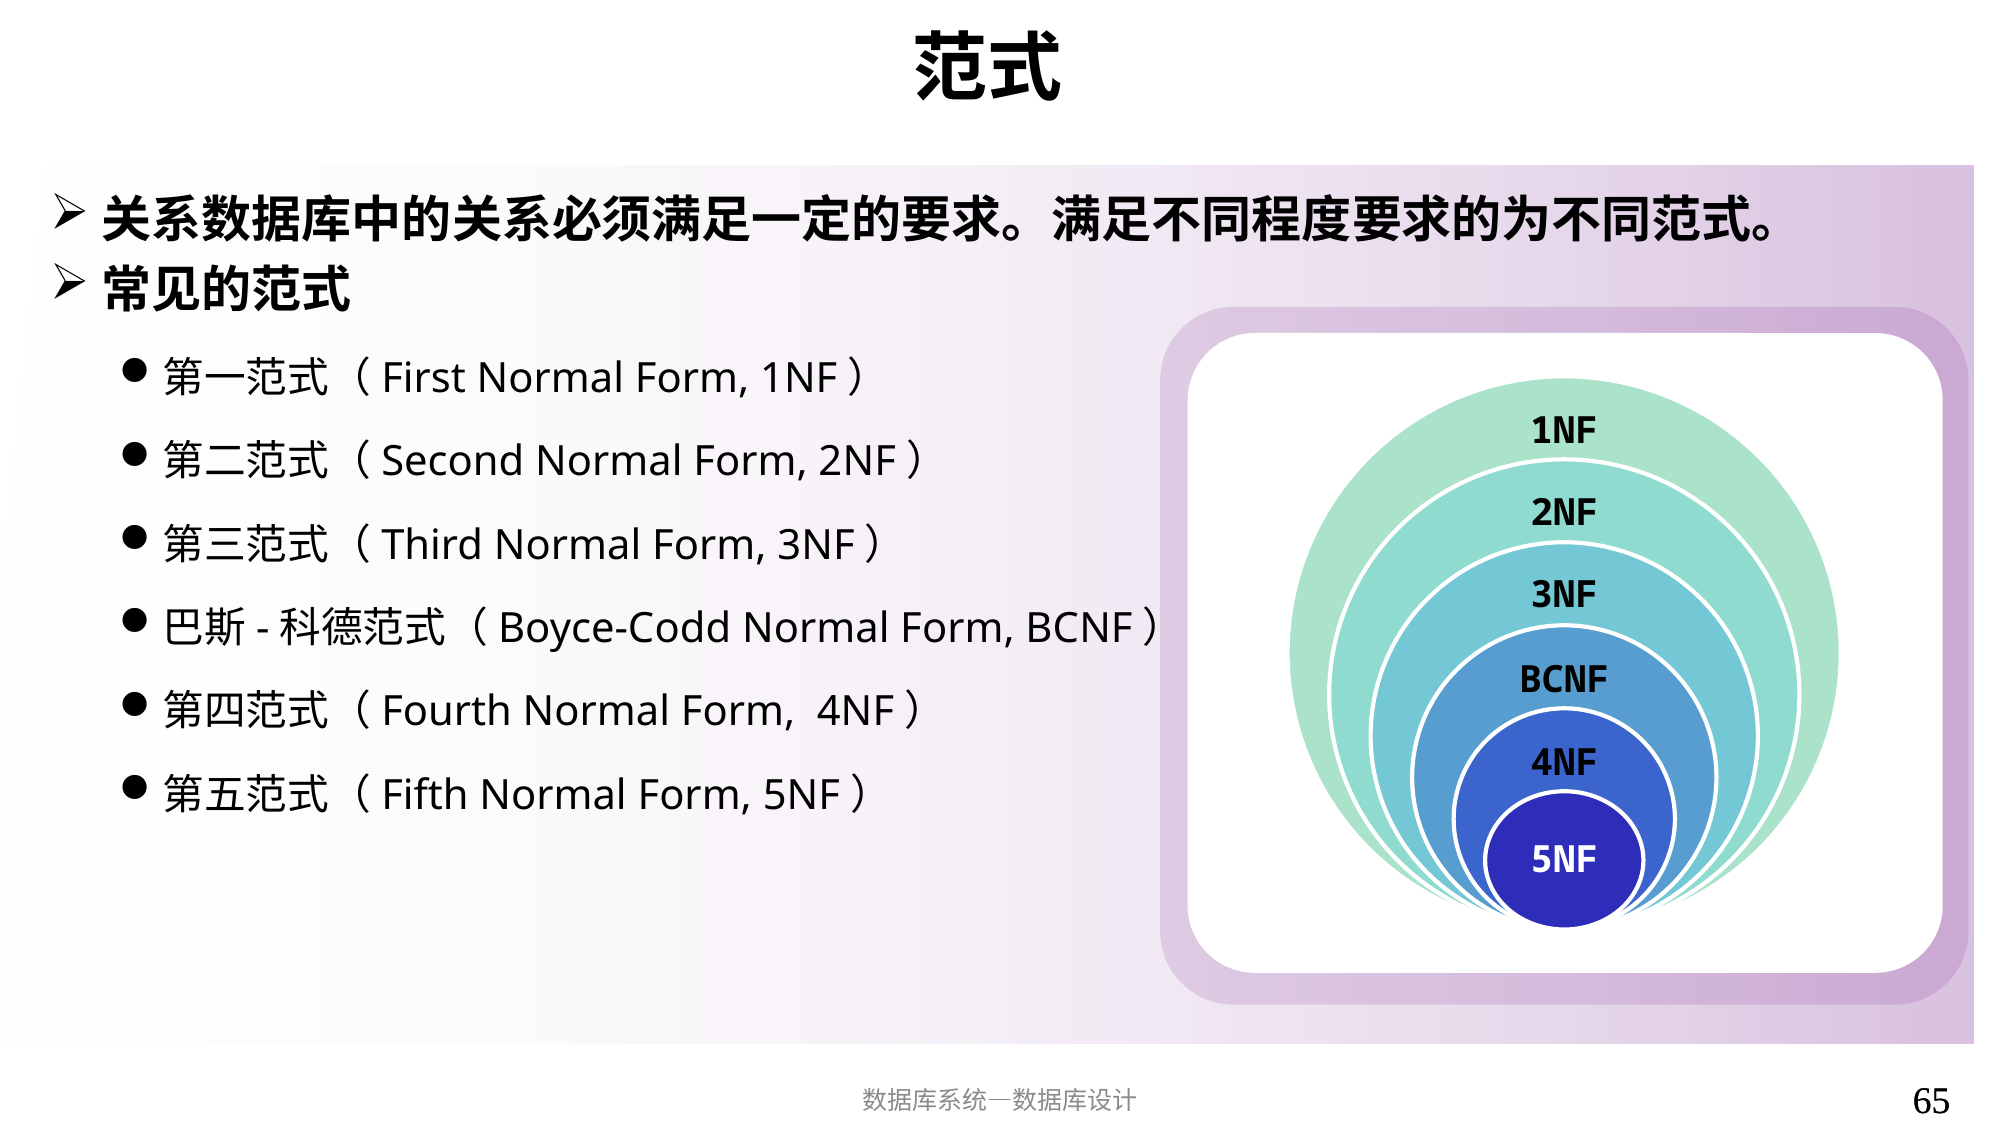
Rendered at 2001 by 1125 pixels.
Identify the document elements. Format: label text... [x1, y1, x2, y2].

footer 数据库系统—数据库设计 [662, 1073, 1338, 1125]
text_box [1157, 322, 1971, 1007]
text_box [1195, 376, 1933, 930]
text_box [1185, 846, 1190, 931]
text_box [0, 163, 1976, 1046]
list 关系数据库中的关系必须满足一定的要求。满足不同程度要求的为不同范式。 常见的范式 第一范式（First Normal Form, 1NF） 第二范式（Second Normal Form, 2NF） 第三范式（Third Normal Form, 3NF） 巴斯-科德范式（Boyce-Codd Normal Form, BCNF） 第四范式（Fourth Normal Form, 4NF） 第五范式（Fifth Normal Form, 5NF） [34, 180, 1943, 846]
text_box [1192, 384, 1945, 975]
slide_number 65 [1898, 1069, 2000, 1125]
title 范式 [159, 8, 1815, 121]
